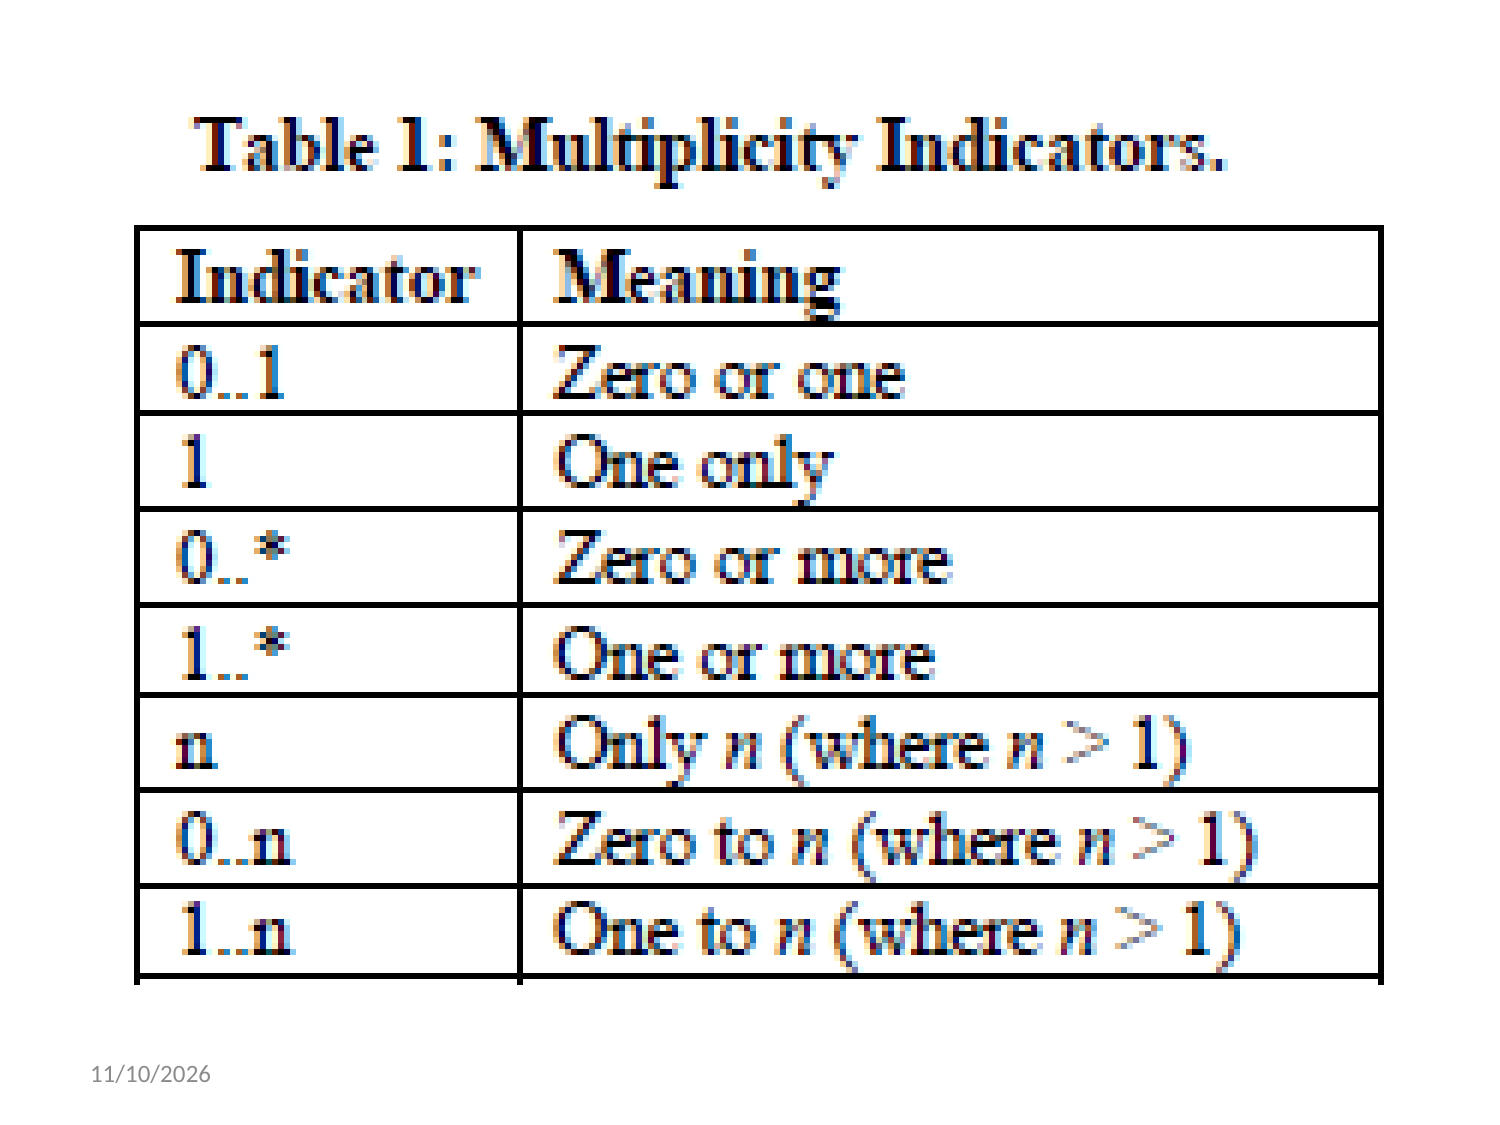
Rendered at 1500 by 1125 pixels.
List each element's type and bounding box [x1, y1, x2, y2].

picture [99, 112, 1438, 997]
slide_number [75, 1042, 425, 1103]
